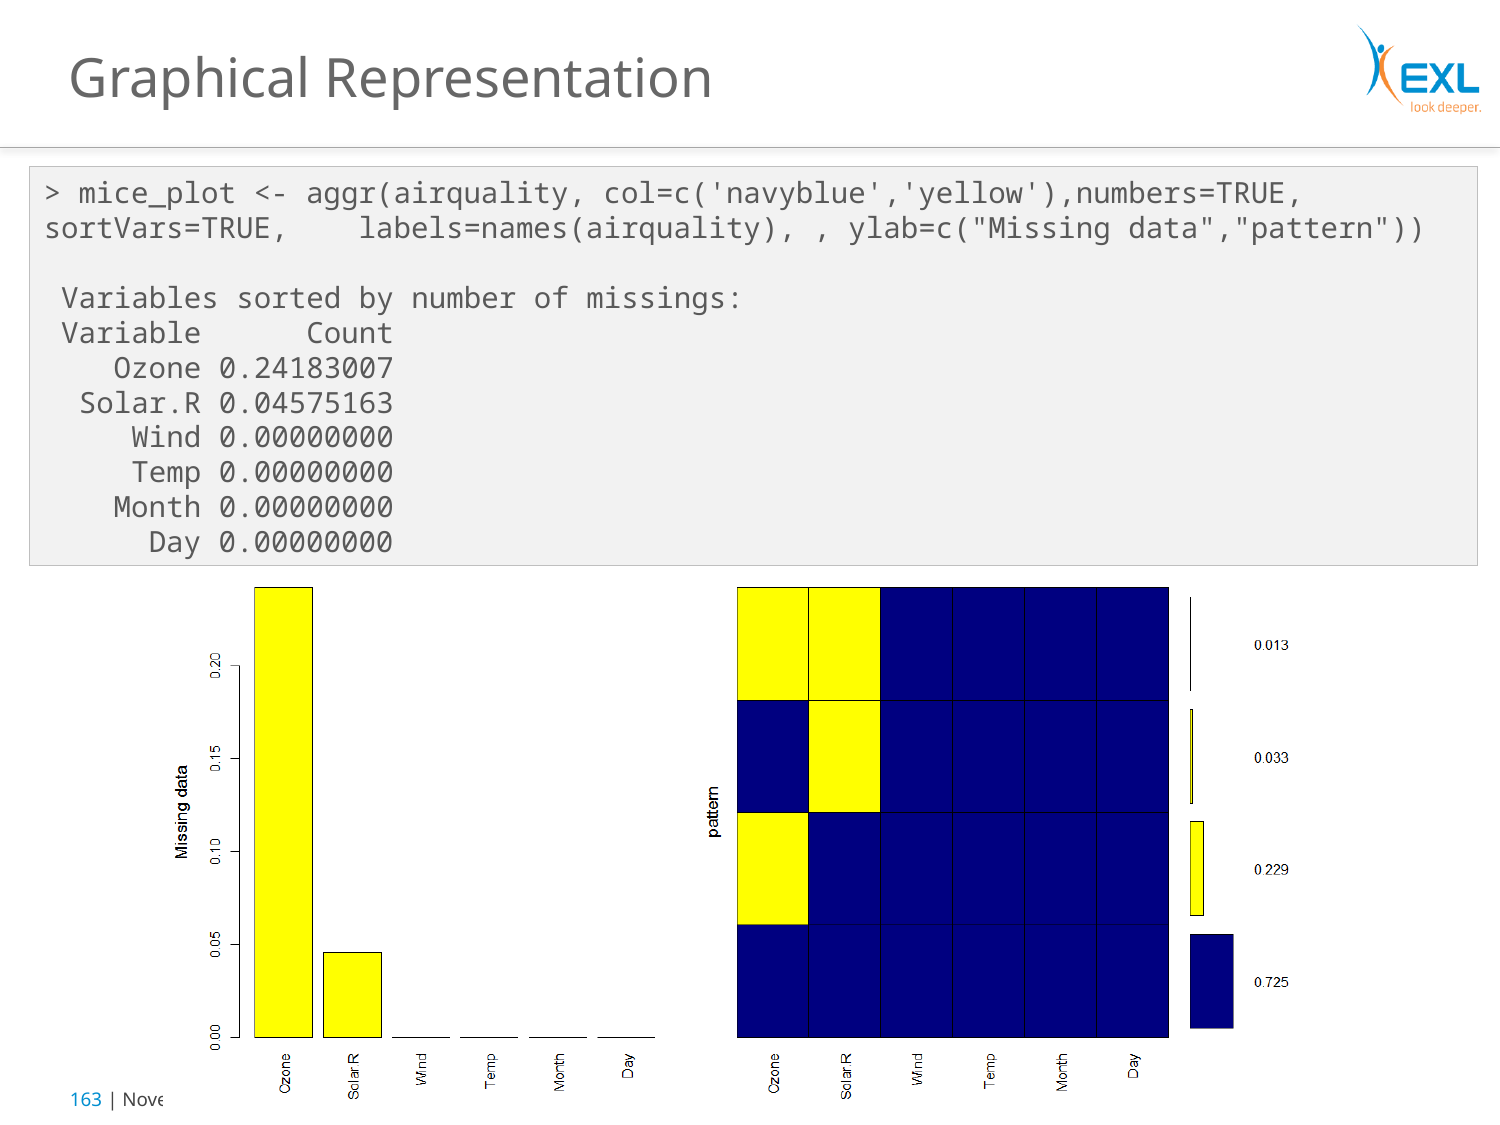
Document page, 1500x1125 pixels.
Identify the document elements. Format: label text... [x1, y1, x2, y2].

title Graphical Representation [53, 6, 1478, 154]
picture [163, 560, 1337, 1121]
picture [1478, 19, 1488, 121]
text_box > mice_plot <- aggr(airquality, col=c('navyblue','yellow'),numbers=TRUE, sortVars=TRUE, labels=names(airquality), , ylab=c("Missing data","pattern")) Variables sorted by number of missings: Variable Count Ozone 0.24183007 Solar.R 0.04575163 Wind 0.00000000 Temp 0.00000000 Month 0.00000000 Day 0.00000000 [29, 166, 1478, 566]
